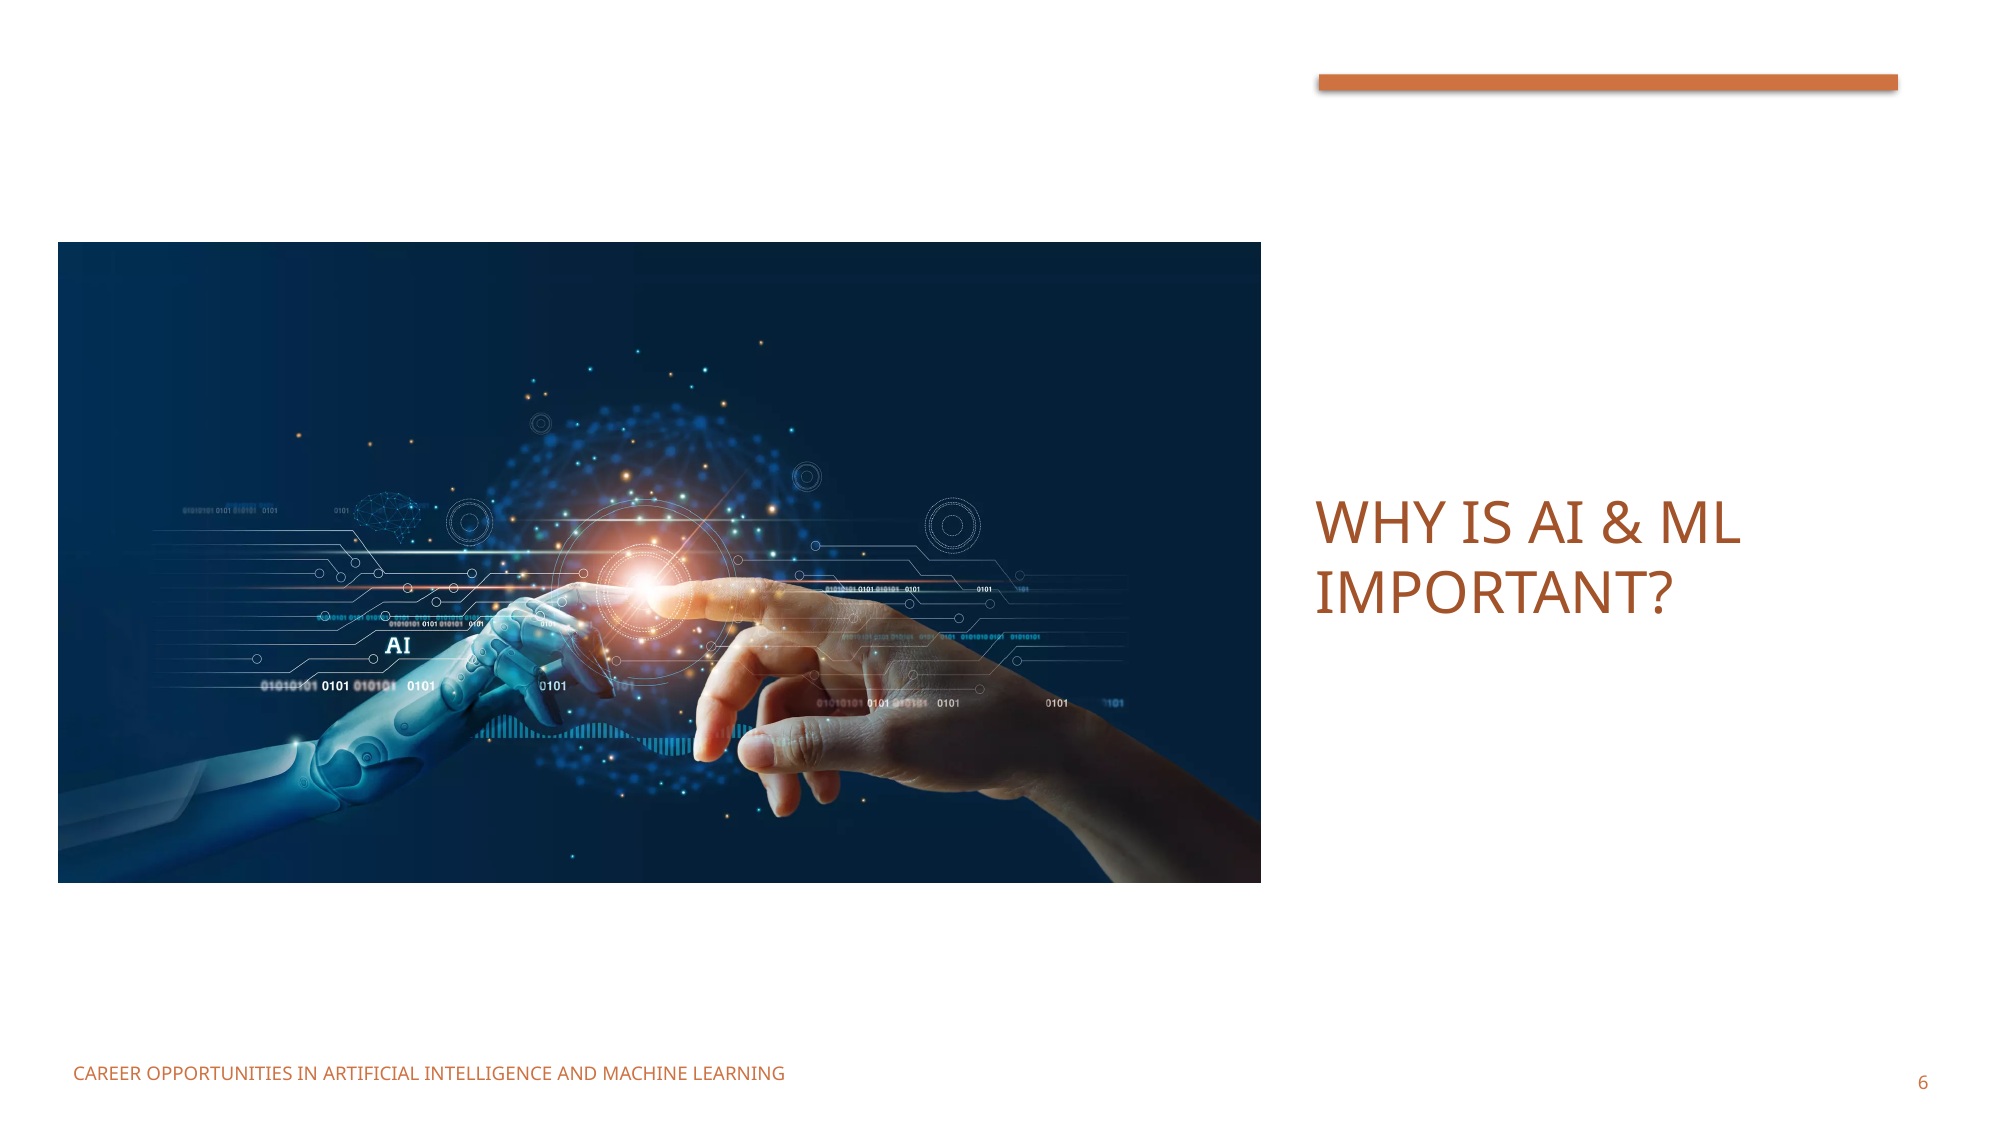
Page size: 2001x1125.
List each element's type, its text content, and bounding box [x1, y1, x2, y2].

title Why is AI & ml important? [1300, 357, 1858, 633]
slide_number 6 [1770, 1053, 1944, 1114]
footer CAREER OPPORTUNITIES IN ARTIFICIAL INTELLIGENCE AND MACHINE LEARNING [58, 1053, 1177, 1114]
picture [57, 241, 1262, 883]
